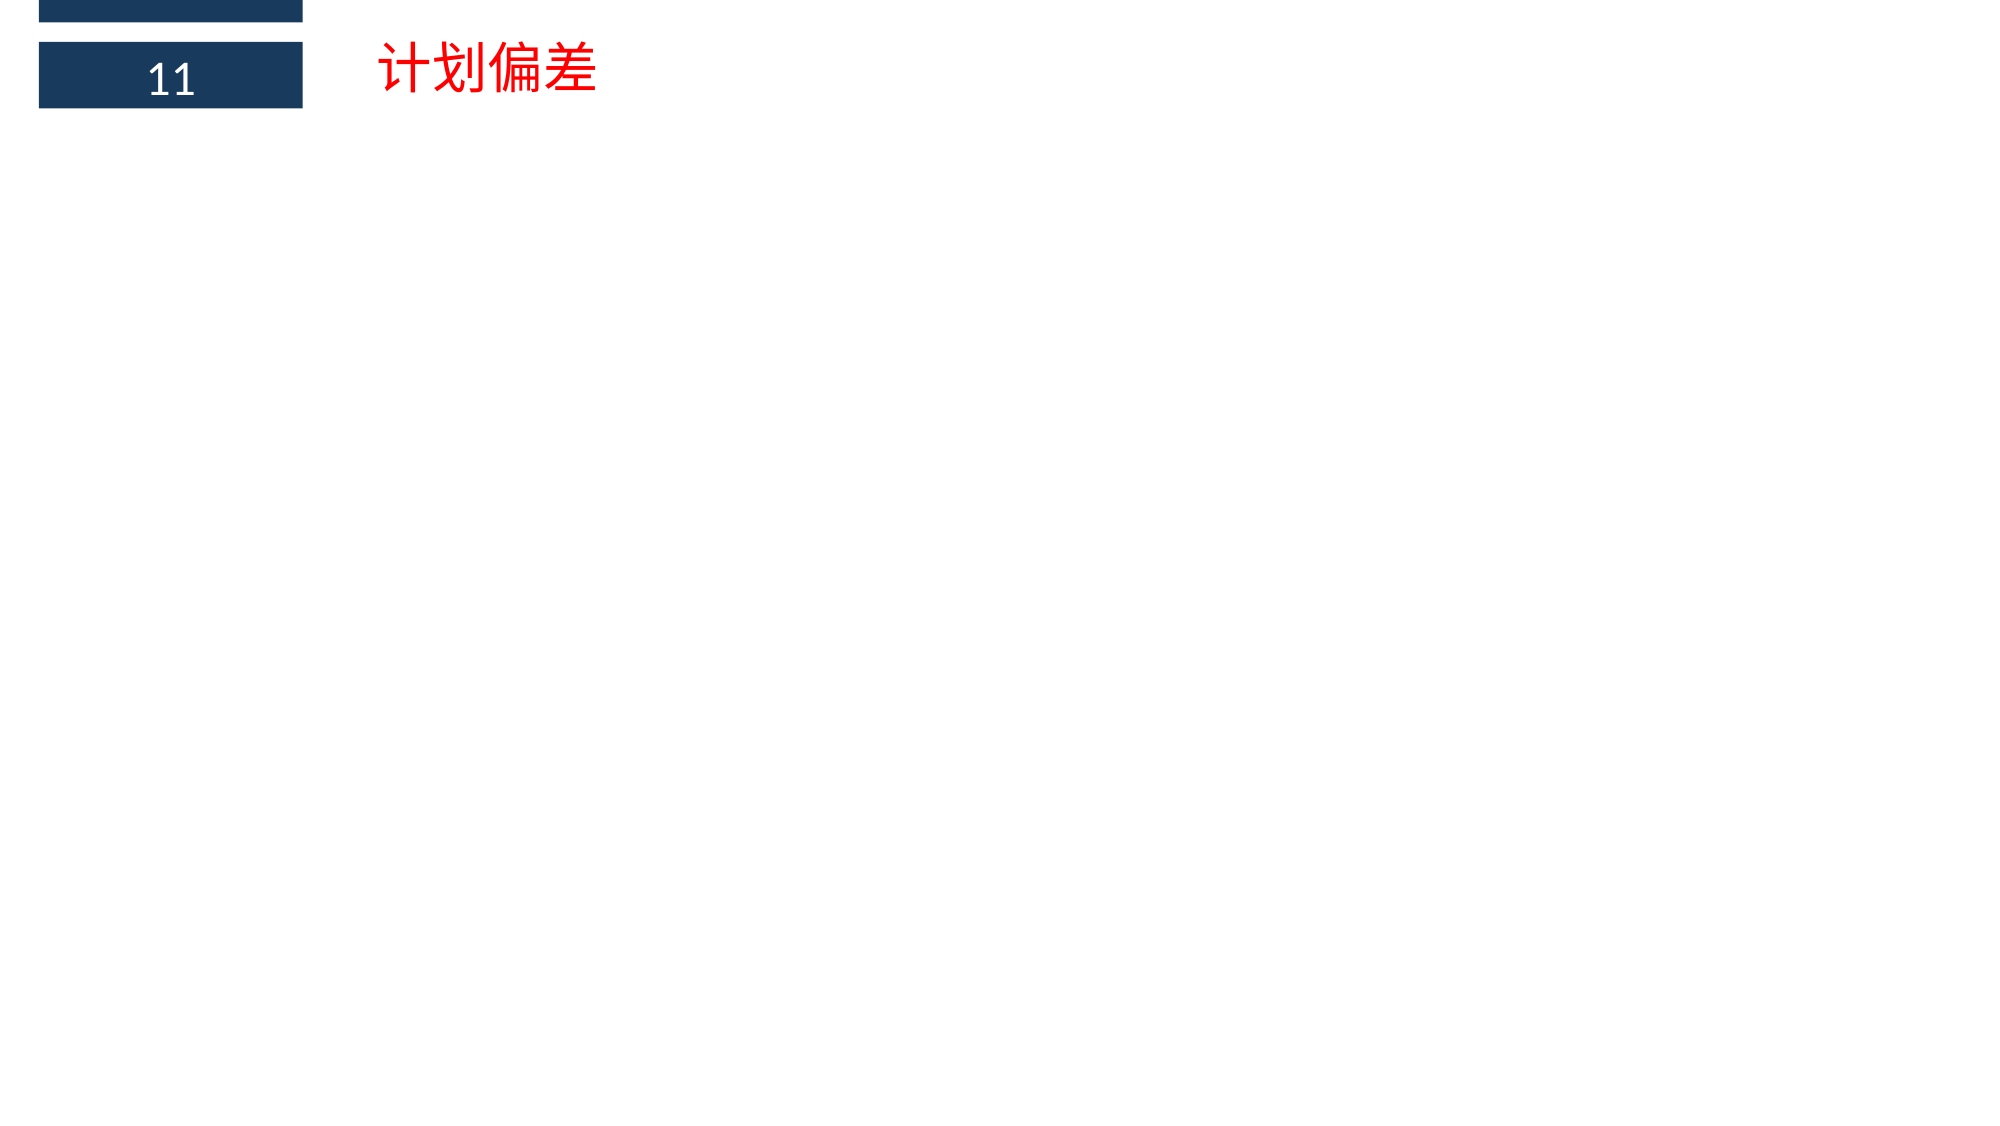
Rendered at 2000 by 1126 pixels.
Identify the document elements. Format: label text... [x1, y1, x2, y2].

text_box 11 [37, 40, 305, 111]
text_box [37, 0, 305, 24]
text_box 计划偏差 [361, 26, 1355, 108]
